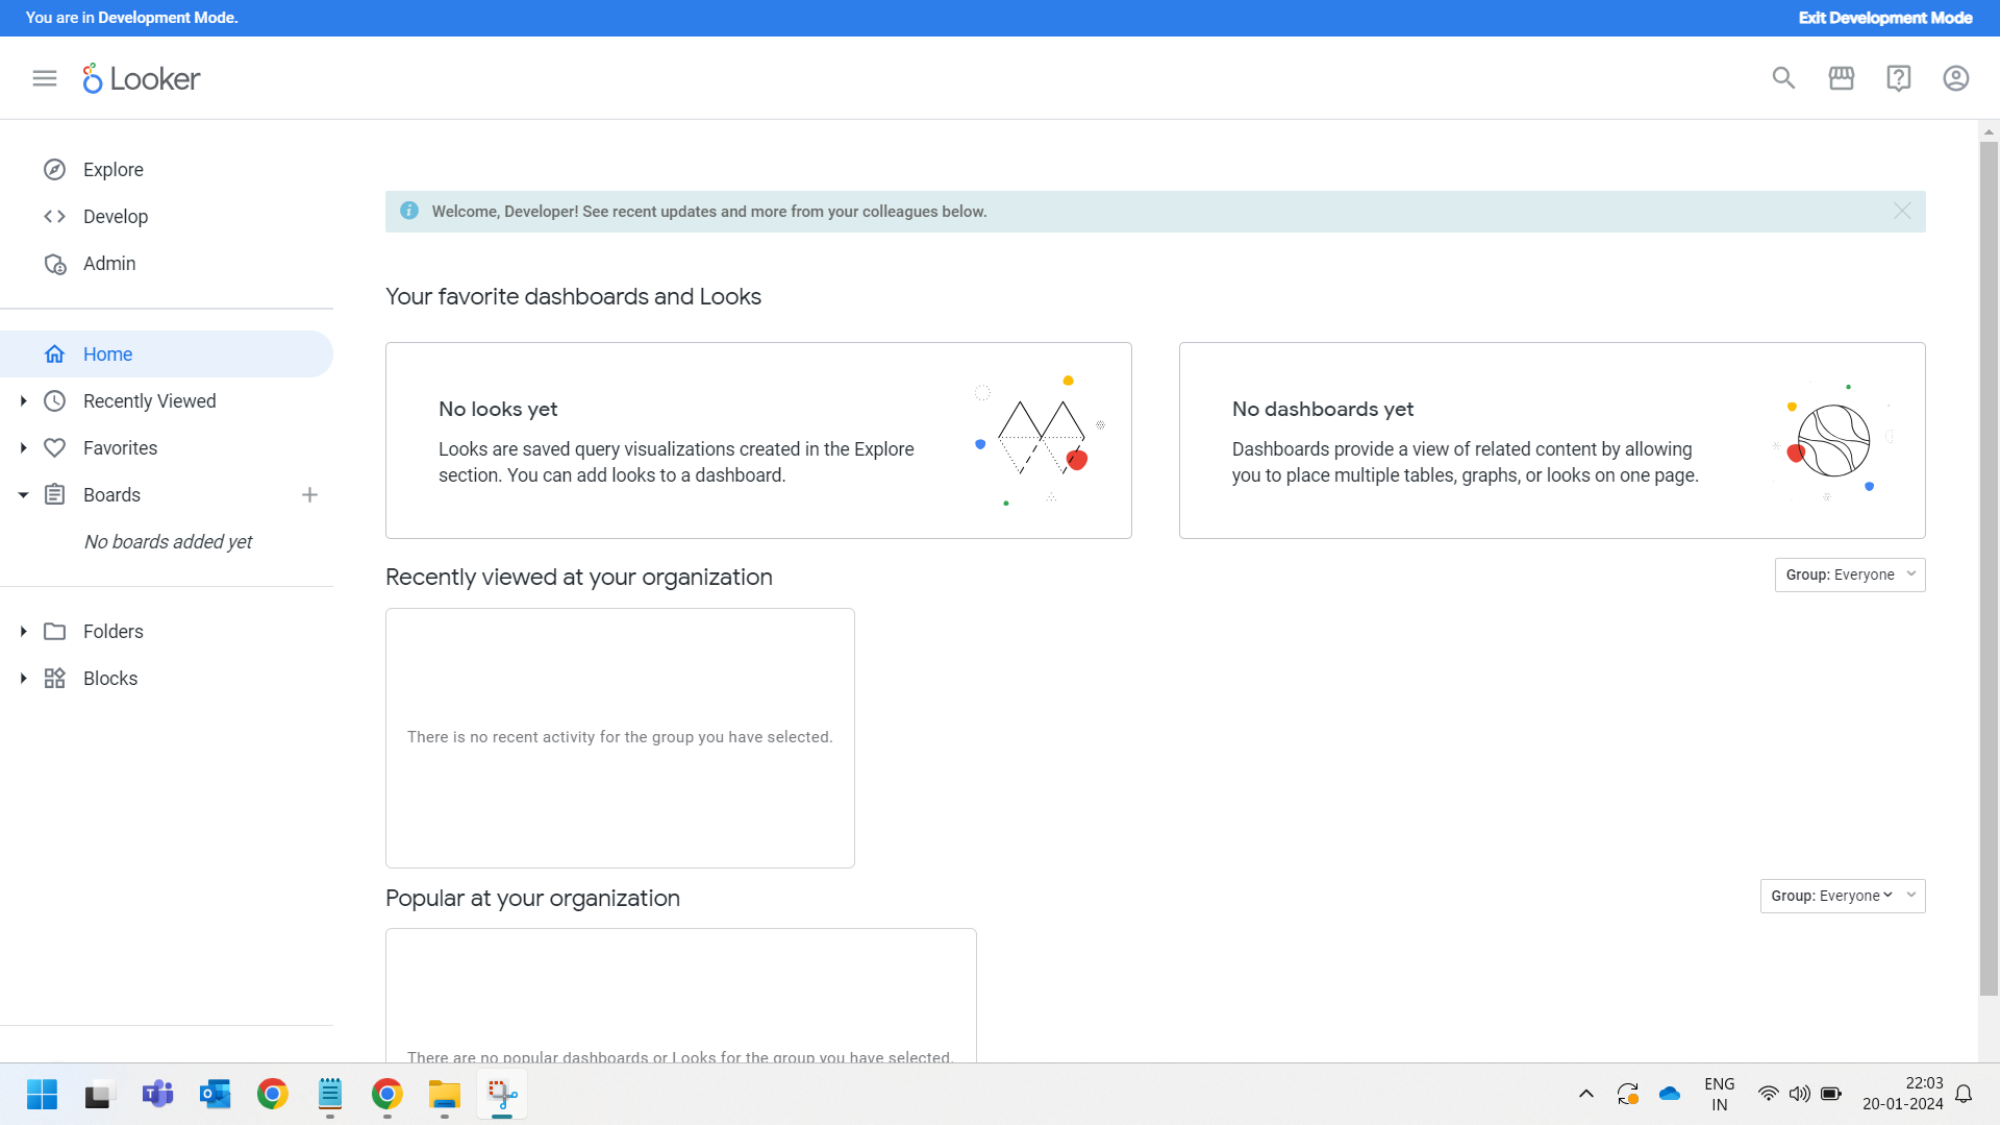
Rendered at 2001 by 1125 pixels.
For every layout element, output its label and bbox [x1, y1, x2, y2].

picture [0, 0, 2000, 1125]
text_box [1872, 48, 1936, 113]
